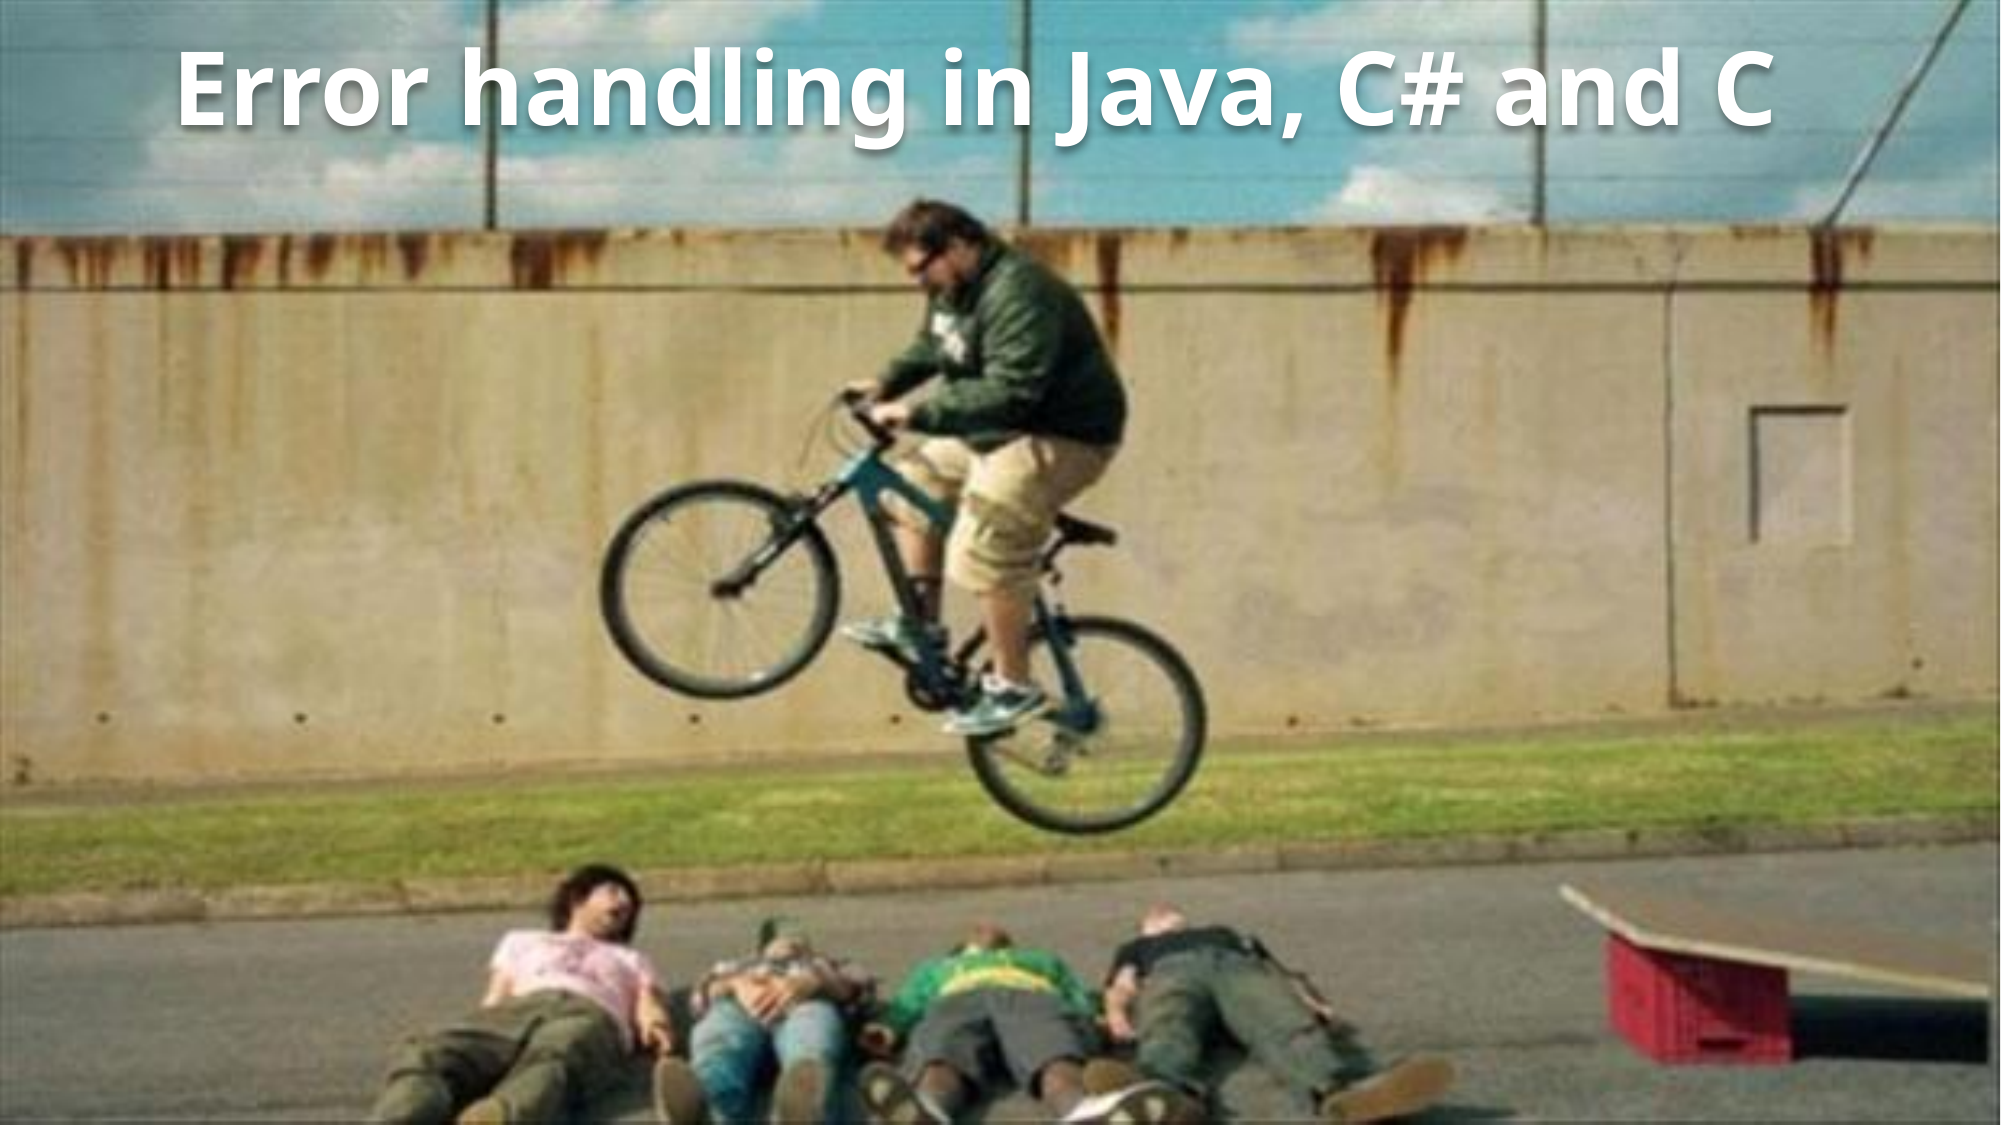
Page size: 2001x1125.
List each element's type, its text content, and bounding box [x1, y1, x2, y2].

picture [0, 0, 2001, 1125]
text_box Error handling in Java, C# and C [113, 0, 1839, 201]
